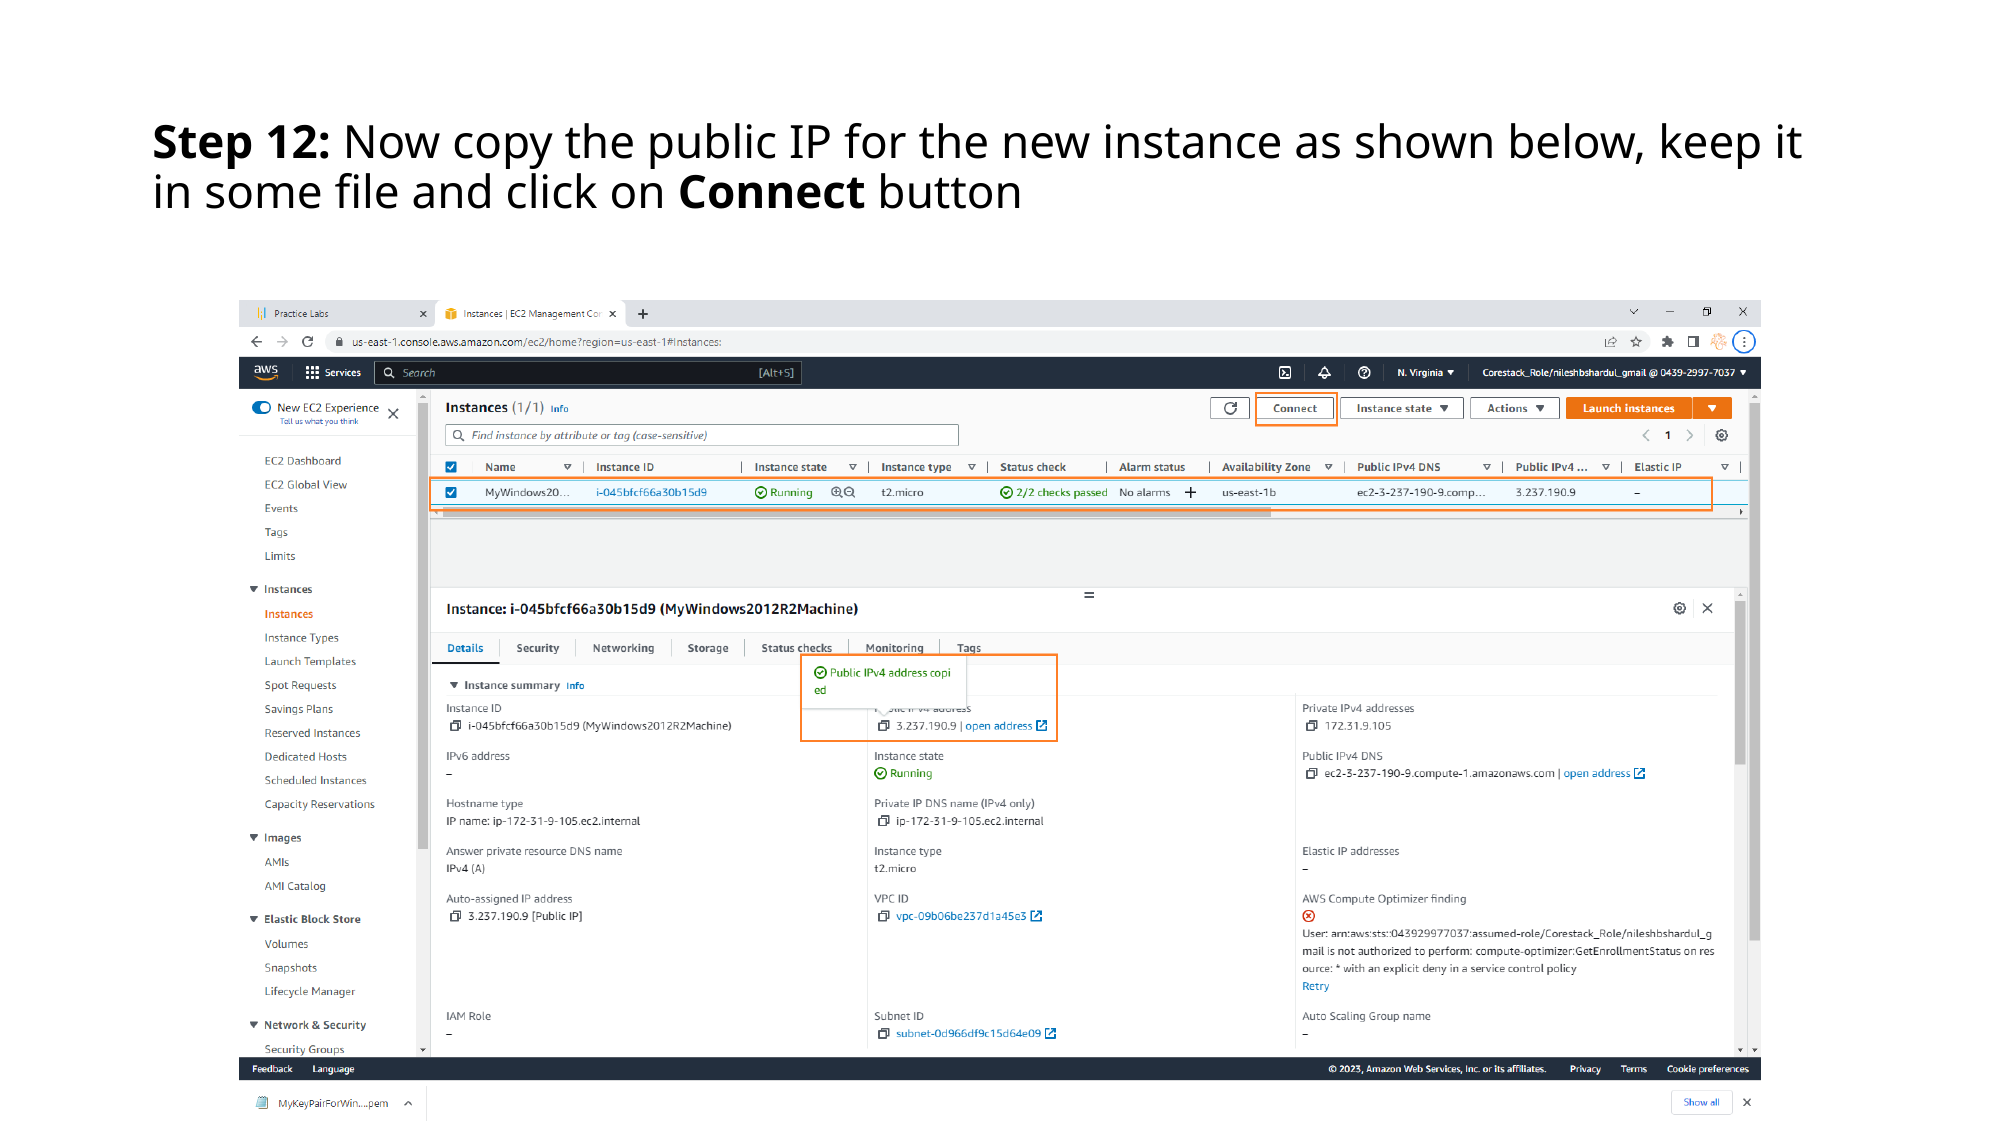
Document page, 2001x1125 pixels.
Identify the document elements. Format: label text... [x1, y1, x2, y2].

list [239, 300, 1761, 1125]
title Step 12: Now copy the public IP for the new instance as shown below, keep it in some file and click on Connect button [137, 59, 1863, 278]
